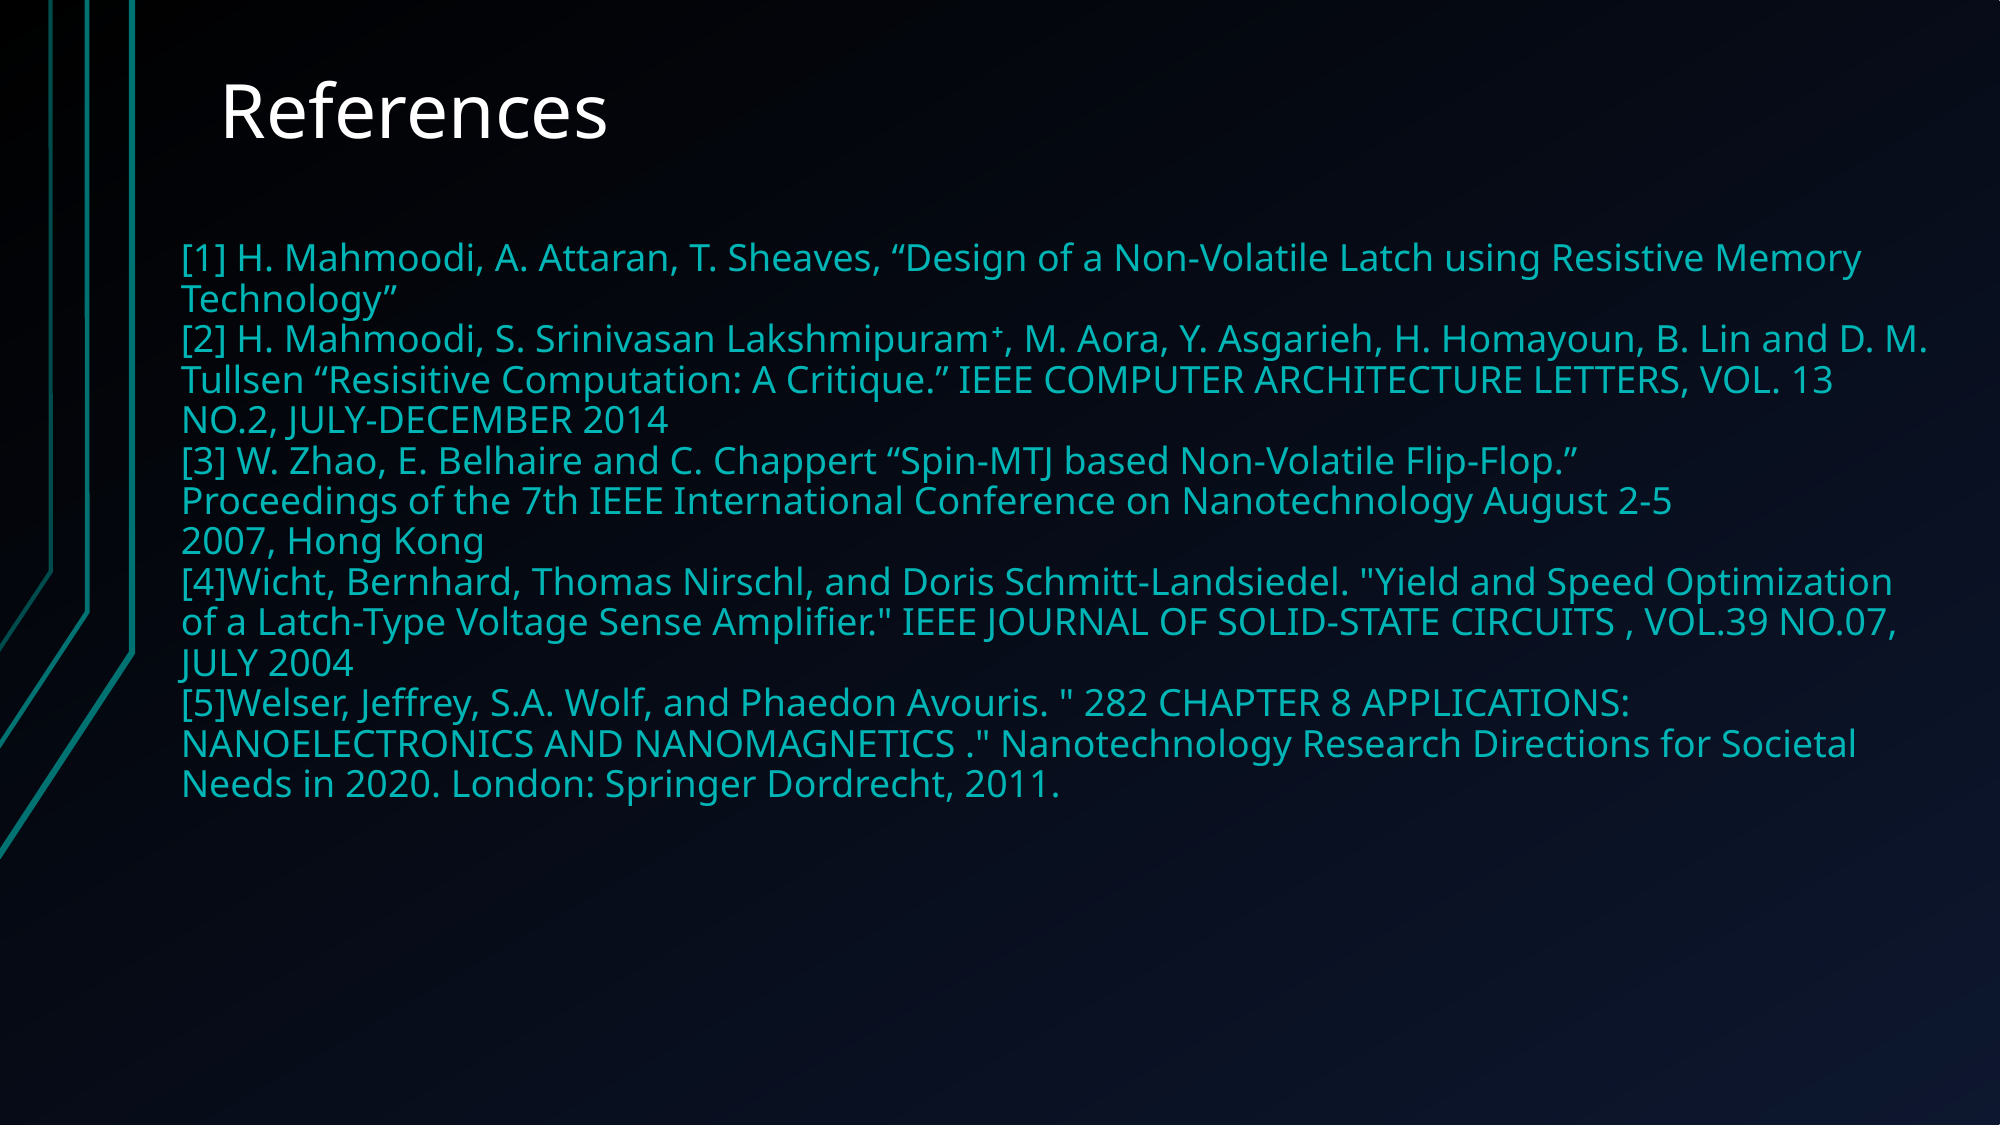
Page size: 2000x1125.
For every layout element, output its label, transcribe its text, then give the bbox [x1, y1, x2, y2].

list [1] H. Mahmoodi, A. Attaran, T. Sheaves, “Design of a Non-Volatile Latch using Resistive Memory Technology” [2] H. Mahmoodi, S. Srinivasan Lakshmipuramᐩ, M. Aora, Y. Asgarieh, H. Homayoun, B. Lin and D. M. Tullsen “Resisitive Computation: A Critique.” IEEE COMPUTER ARCHITECTURE LETTERS, VOL. 13 NO.2, JULY-DECEMBER 2014 [3] W. Zhao, E. Belhaire and C. Chappert “Spin-MTJ based Non-Volatile Flip-Flop.” Proceedings of the 7th IEEE International Conference on Nanotechnology August 2-5 2007, Hong Kong [4]Wicht, Bernhard, Thomas Nirschl, and Doris Schmitt-Landsiedel. "Yield and Speed Optimization of a Latch-Type Voltage Sense Amplifier." IEEE JOURNAL OF SOLID-STATE CIRCUITS , VOL.39 NO.07, JULY 2004 [5]Welser, Jeffrey, S.A. Wolf, and Phaedon Avouris. " 282 CHAPTER 8 APPLICATIONS: NANOELECTRONICS AND NANOMAGNETICS ." Nanotechnology Research Directions for Societal Needs in 2020. London: Springer Dordrecht, 2011. [160, 166, 1952, 1055]
title References [199, 45, 1900, 166]
